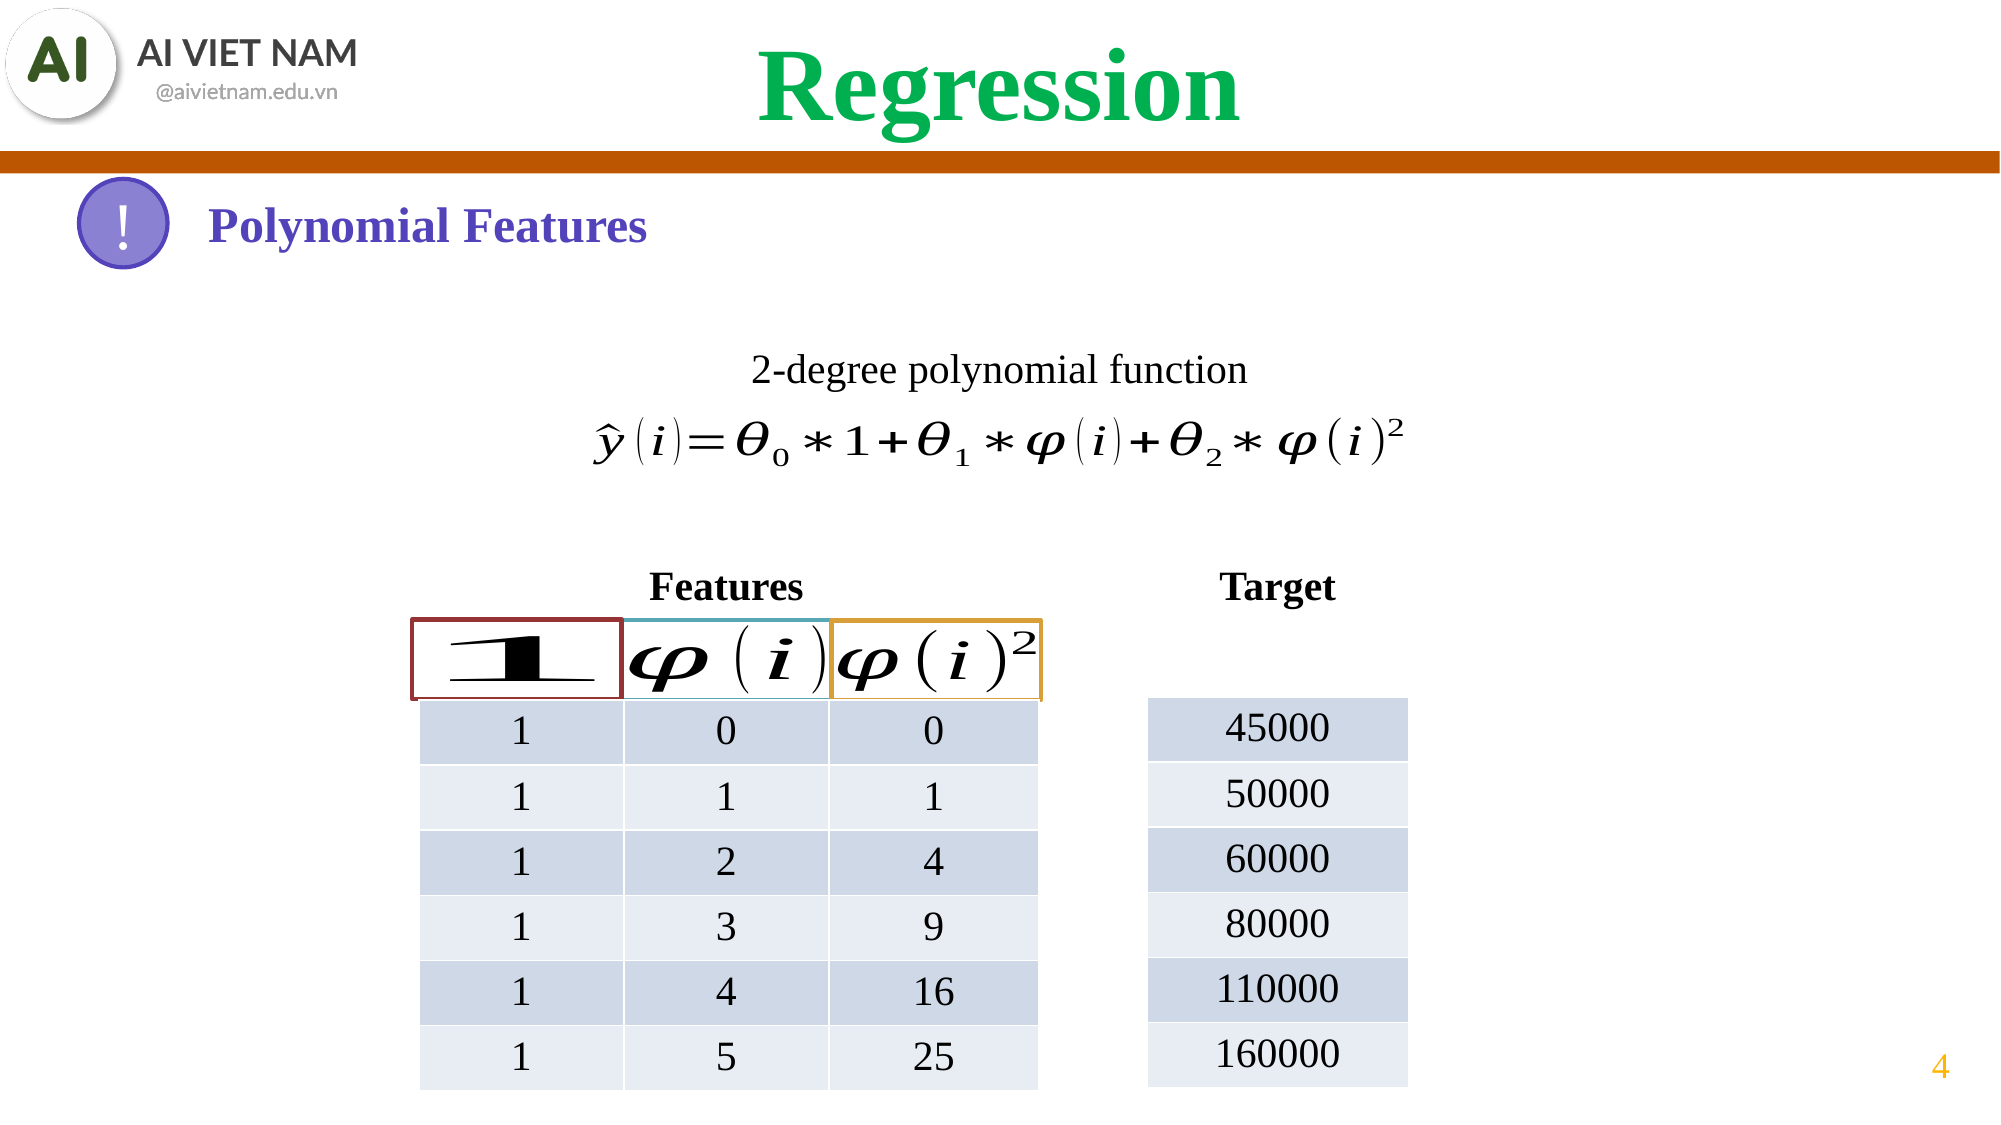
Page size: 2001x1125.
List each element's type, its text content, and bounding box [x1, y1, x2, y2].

table_cell 2 [625, 831, 828, 895]
table_header 0 [830, 701, 1038, 764]
text_box ! [76, 176, 170, 270]
table_cell 9 [830, 896, 1038, 960]
table_cell 5 [625, 1026, 828, 1090]
text_box [0, 152, 2000, 175]
table_cell 4 [625, 961, 828, 1025]
table_cell 110000 [1148, 958, 1408, 1022]
table_cell 60000 [1148, 828, 1408, 892]
table_cell 3 [625, 896, 828, 960]
table_header 0 [625, 701, 828, 764]
table_cell 1 [420, 831, 623, 895]
table_cell 1 [830, 766, 1038, 829]
table_header 1 [420, 701, 623, 764]
slide_number 4 [1881, 1003, 2000, 1125]
text_box Features [464, 551, 989, 617]
table_cell 50000 [1148, 763, 1408, 826]
table_cell 4 [830, 831, 1038, 895]
table_header 45000 [1148, 698, 1408, 761]
table_cell 25 [830, 1026, 1038, 1090]
table_cell 1 [420, 961, 623, 1025]
table_cell 160000 [1148, 1023, 1408, 1087]
table_cell 1 [420, 1026, 623, 1090]
table_cell 16 [830, 961, 1038, 1025]
text_box Target [1146, 551, 1409, 617]
table_cell 1 [625, 766, 828, 829]
table_cell 1 [420, 766, 623, 829]
text_box 2-degree polynomial function [651, 334, 1349, 400]
text_box Polynomial Features [187, 175, 1921, 270]
table_cell 1 [420, 896, 623, 960]
table_cell 80000 [1148, 893, 1408, 957]
text_box Regression [0, 8, 2000, 152]
